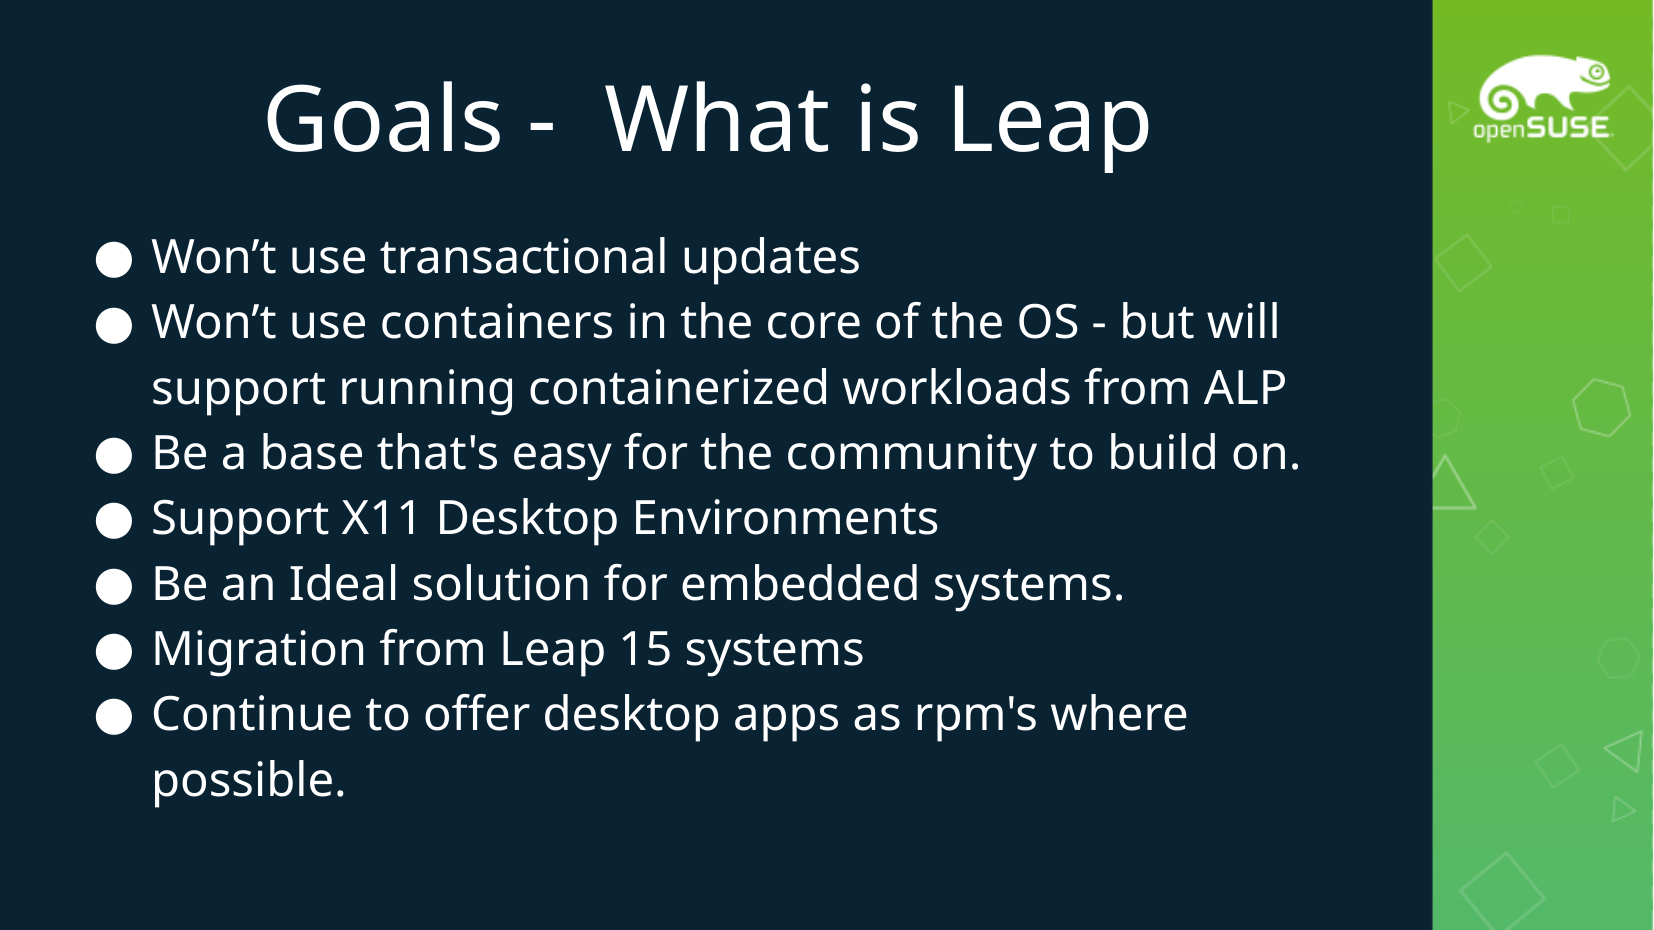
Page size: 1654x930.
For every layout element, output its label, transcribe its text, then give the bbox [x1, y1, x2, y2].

title Goals - What is Leap [82, 37, 1335, 193]
list Won’t use transactional updates Won’t use containers in the core of the OS - but will support running containerized workloads from ALP Be a base that's easy for the community to build on. Support X11 Desktop Environments Be an Ideal solution for embedded systems. Migration from Leap 15 systems Continue to offer desktop apps as rpm's where possible. [82, 217, 1335, 887]
picture [0, 0, 1654, 930]
